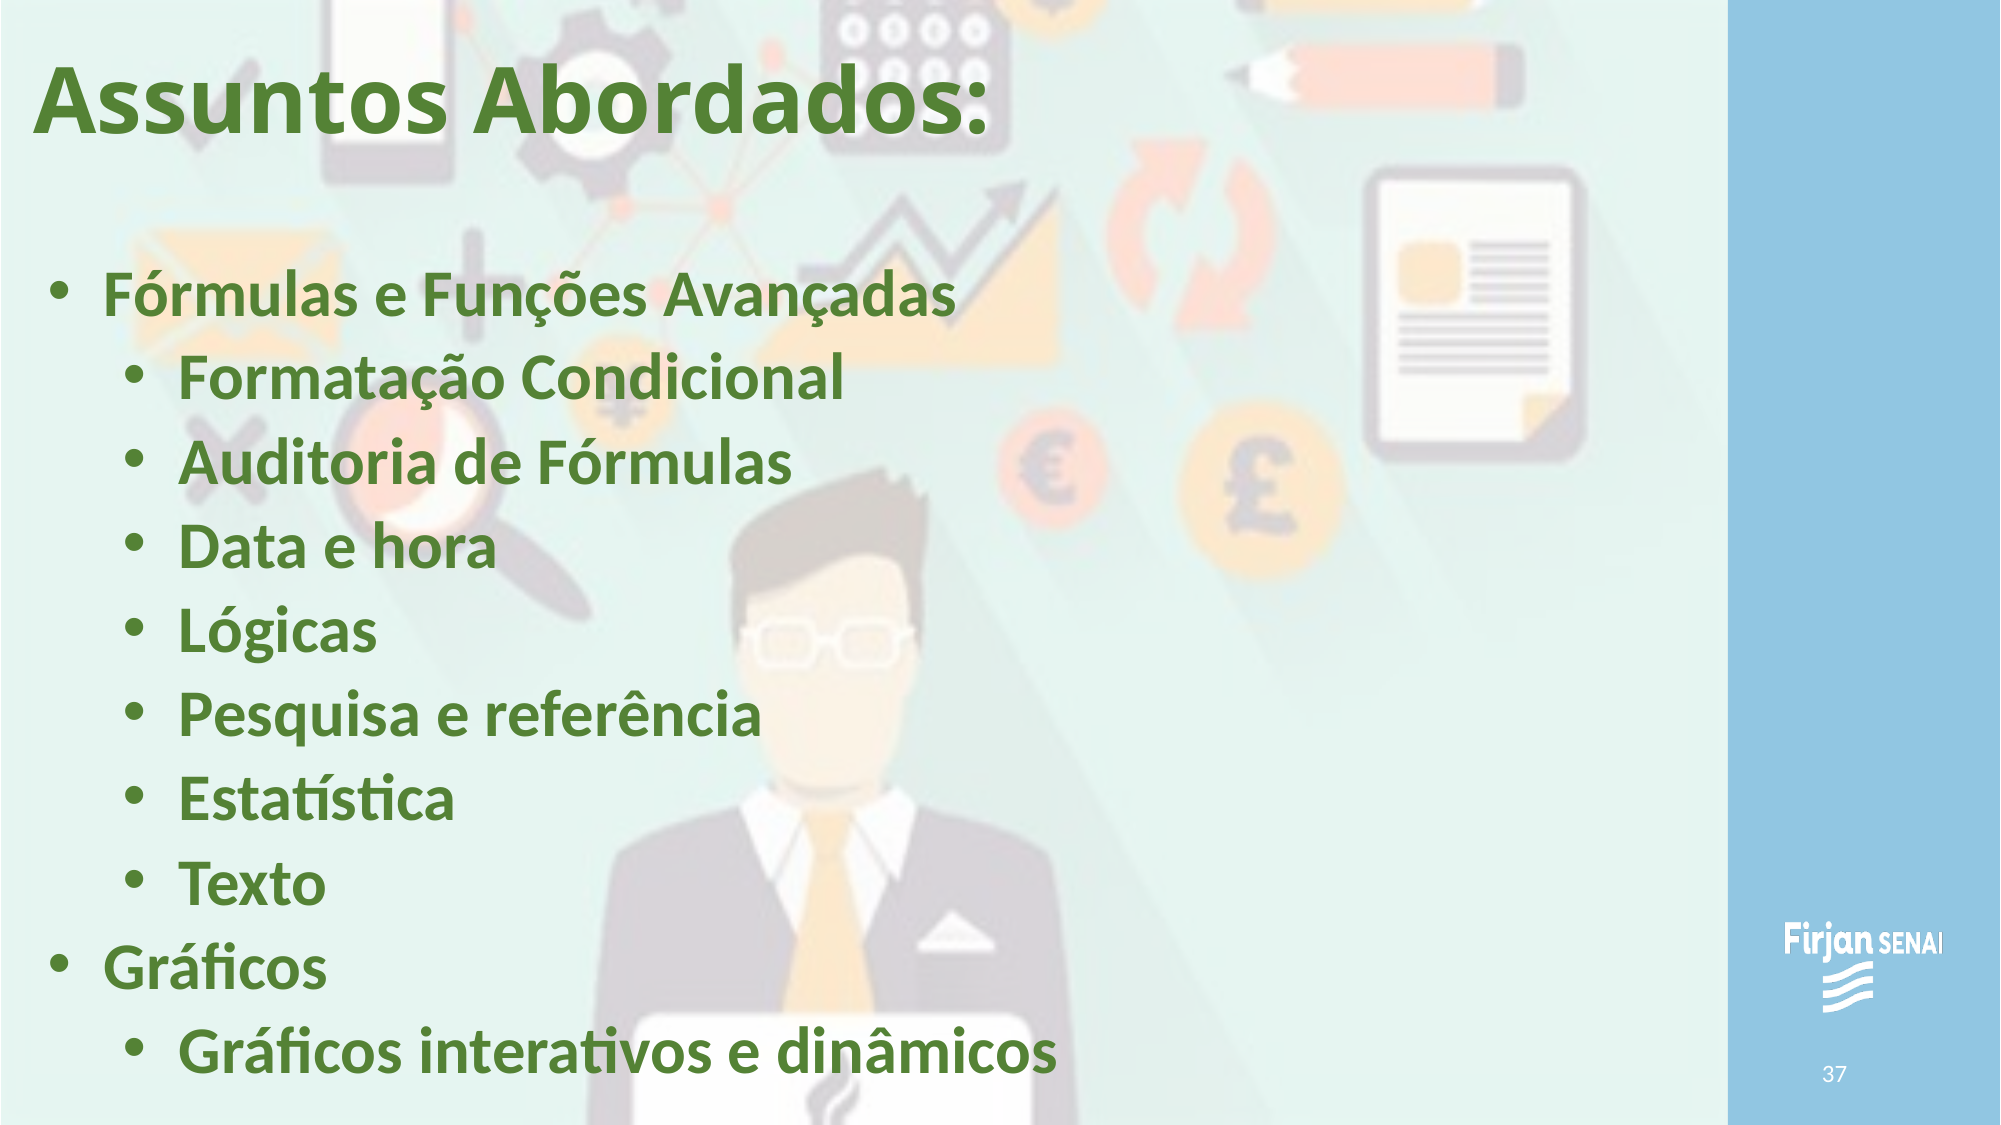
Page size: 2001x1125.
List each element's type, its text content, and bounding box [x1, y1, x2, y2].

slide_number 37 [1728, 1042, 1863, 1103]
picture [1780, 918, 1945, 1014]
picture [1, 0, 1728, 1125]
text_box [1728, 0, 2000, 1125]
